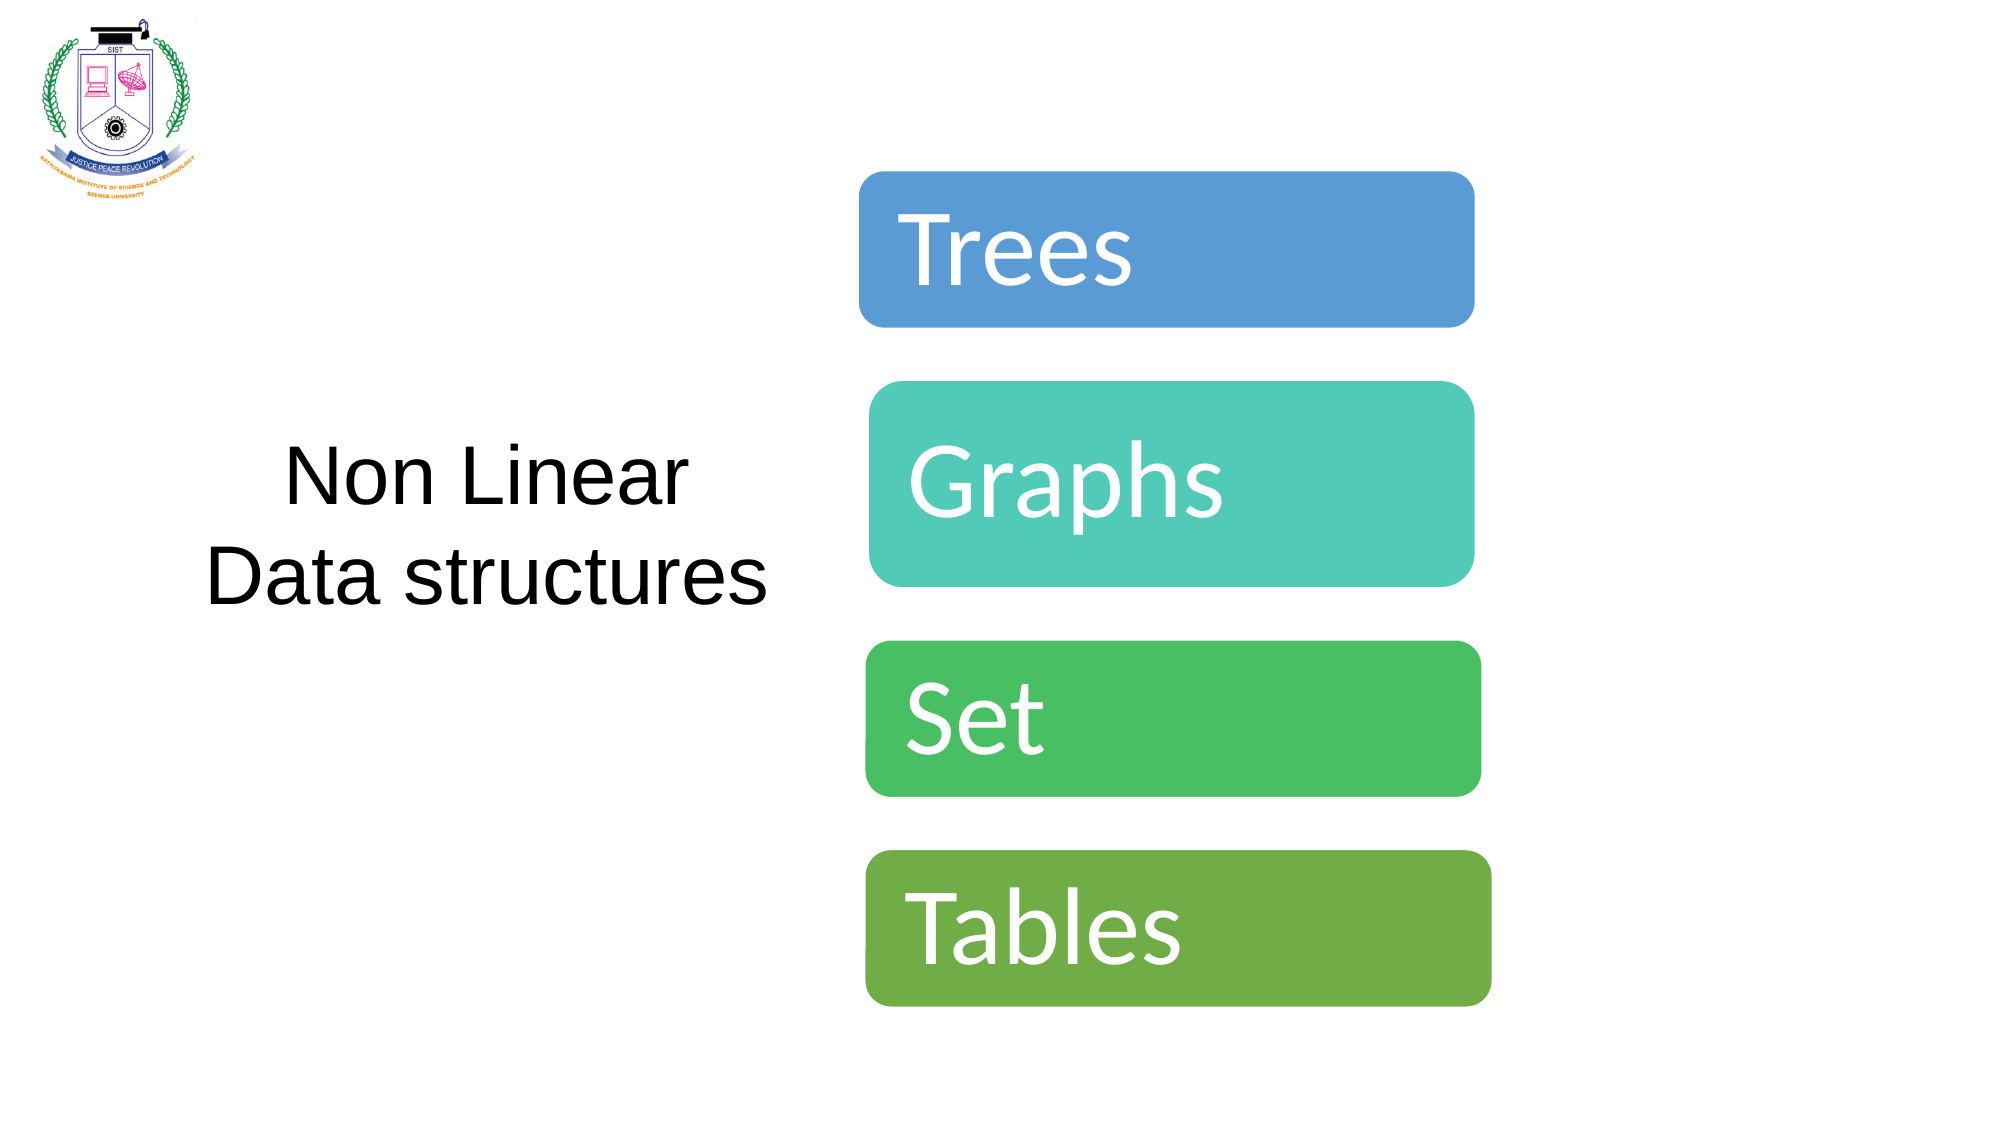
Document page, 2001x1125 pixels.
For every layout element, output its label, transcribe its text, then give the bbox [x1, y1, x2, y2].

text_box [857, 170, 1476, 329]
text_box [867, 379, 1476, 589]
picture [28, 14, 196, 205]
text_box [864, 849, 1493, 1008]
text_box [864, 639, 1483, 798]
text_box Non Linear Data structures [188, 413, 787, 629]
